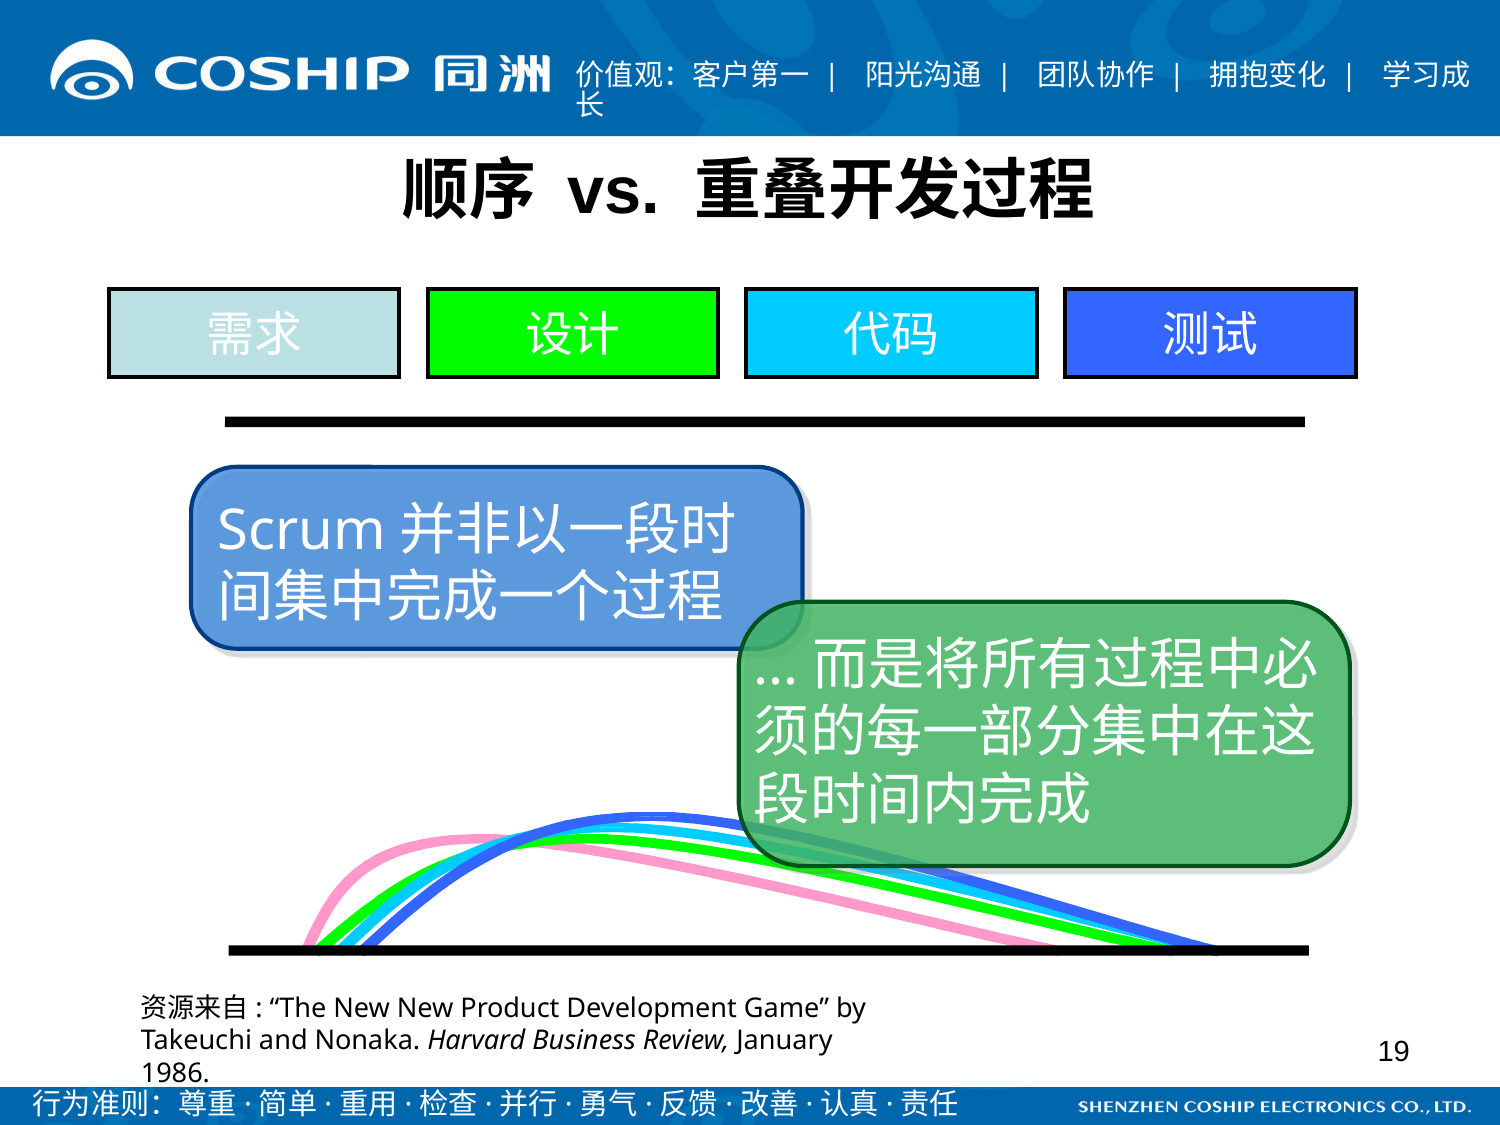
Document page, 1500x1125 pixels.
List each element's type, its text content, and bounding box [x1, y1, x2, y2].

text_box 需求 [108, 288, 400, 377]
text_box [782, 601, 1330, 620]
text_box ...而是将所有过程中必须的每一部分集中在这段时间内完成 [746, 620, 1341, 767]
text_box 测试 [1065, 288, 1356, 377]
text_box [191, 466, 803, 649]
text_box 资源来自: “The New New Product Development Game” by Takeuchi and Nonaka. Harvard Business Review, January 1986. [140, 1002, 886, 1076]
title 顺序 vs. 重叠开发过程 [50, 163, 1448, 423]
text_box 设计 [427, 288, 719, 377]
picture [0, 0, 1500, 1125]
text_box 代码 [746, 288, 1037, 377]
text_box [738, 634, 1350, 867]
text_box Scrum并非以一段时间集中完成一个过程 [209, 485, 782, 632]
slide_number 19 [1074, 1024, 1426, 1103]
